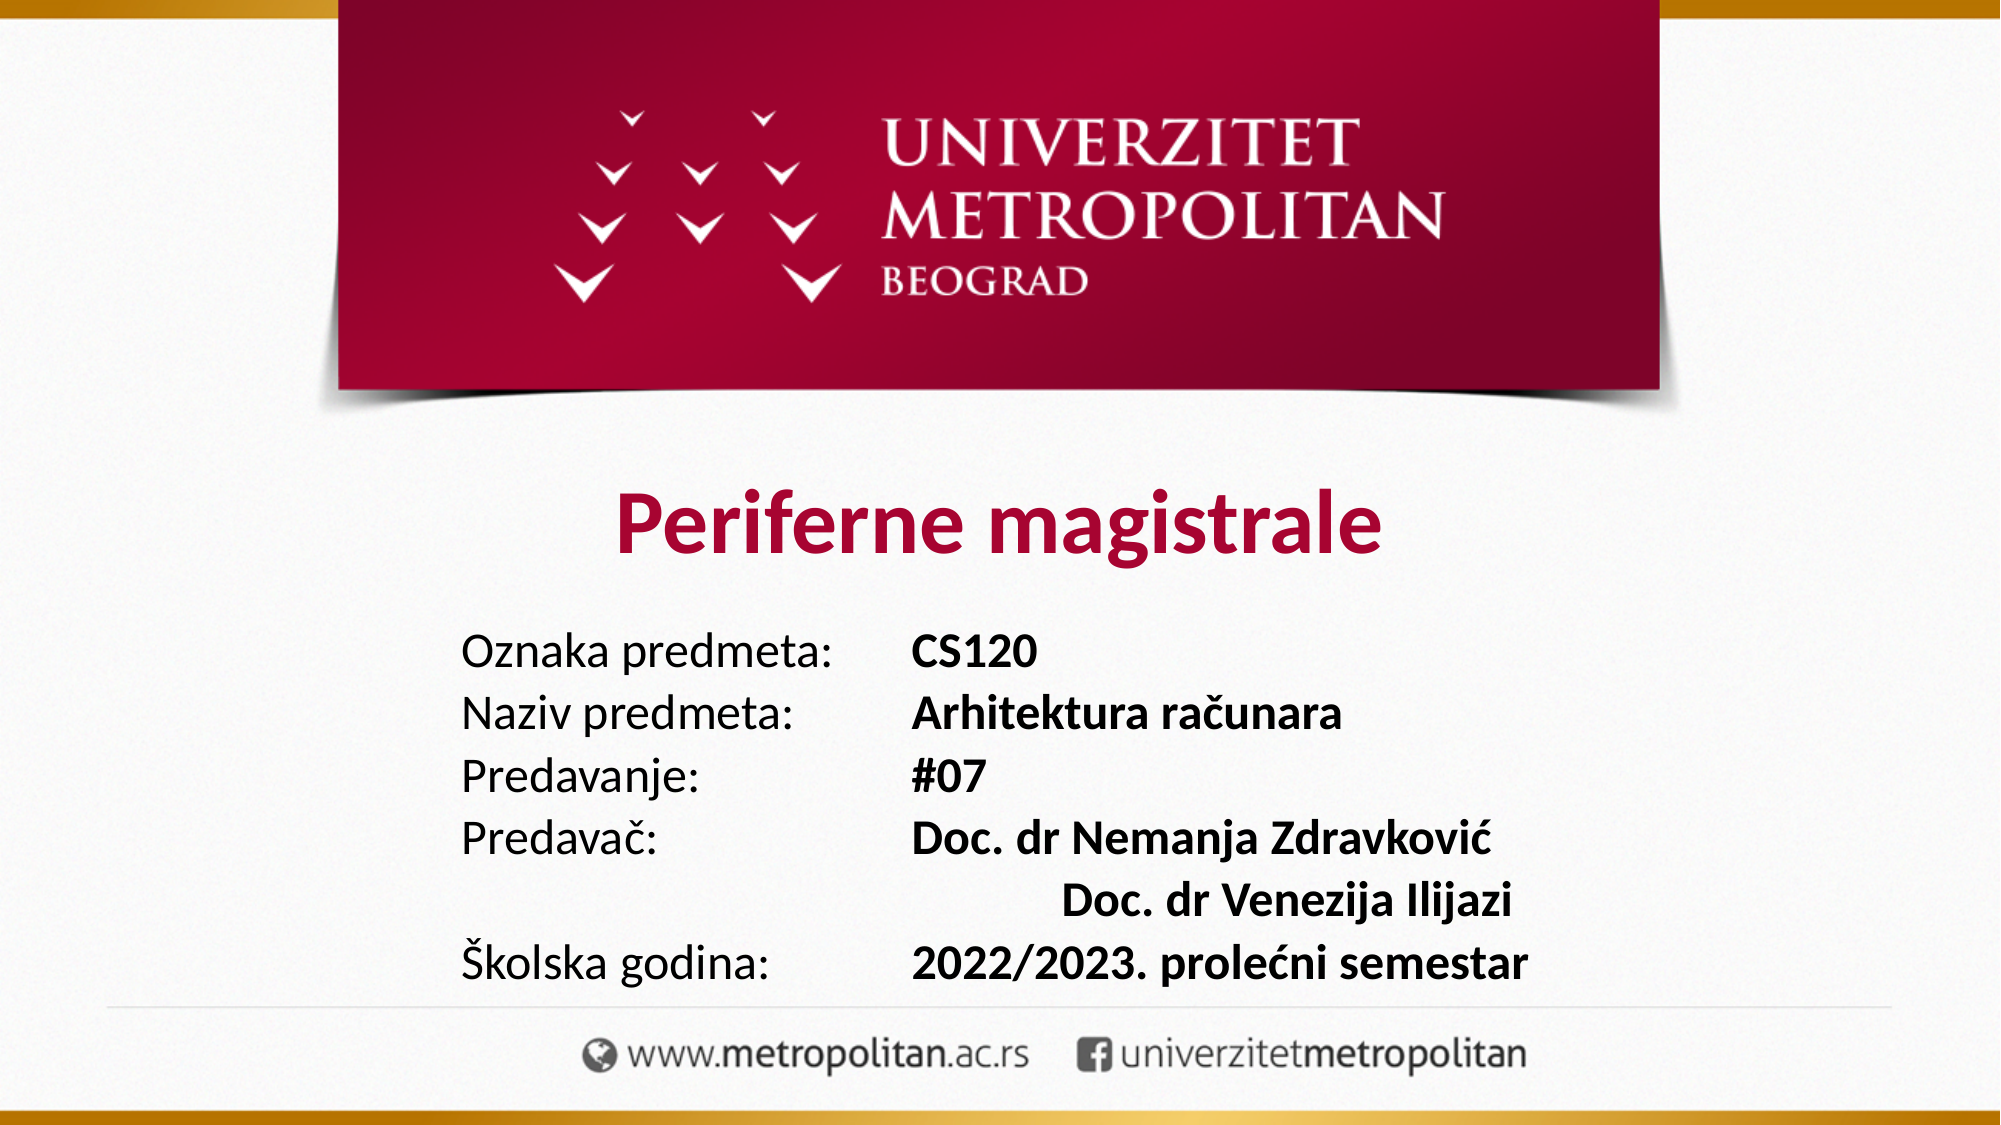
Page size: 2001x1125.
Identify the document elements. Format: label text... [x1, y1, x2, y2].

text_box Oznaka predmeta: CS120 Naziv predmeta: Arhitektura računara Predavanje: #07 Predavač: Doc. dr Nemanja Zdravković Doc. dr Venezija Ilijazi Školska godina: 2022/2023. prolećni semestar [446, 616, 1553, 998]
text_box Periferne magistrale [600, 454, 1400, 580]
picture [0, 0, 2000, 1125]
